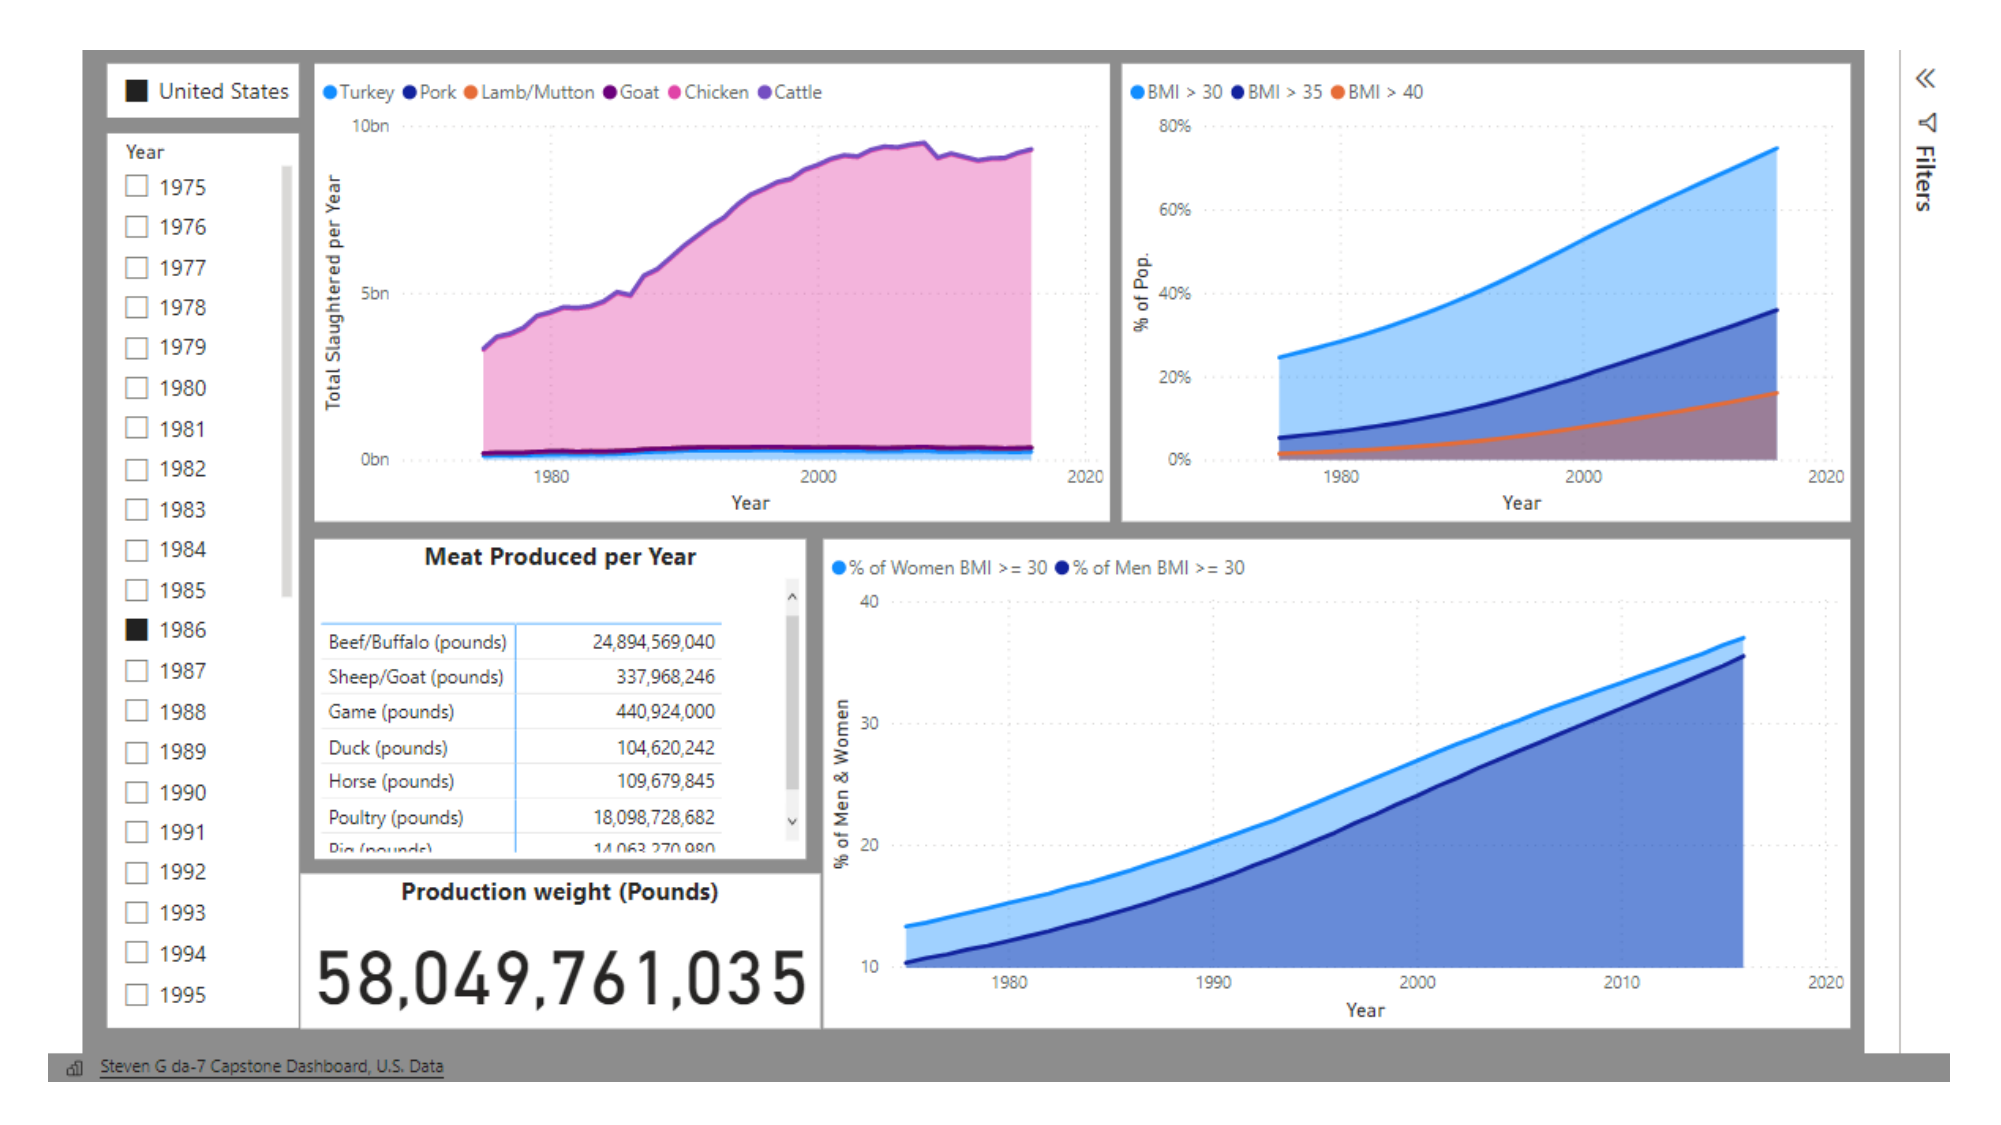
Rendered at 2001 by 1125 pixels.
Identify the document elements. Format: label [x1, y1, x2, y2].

picture [48, 50, 1950, 1082]
